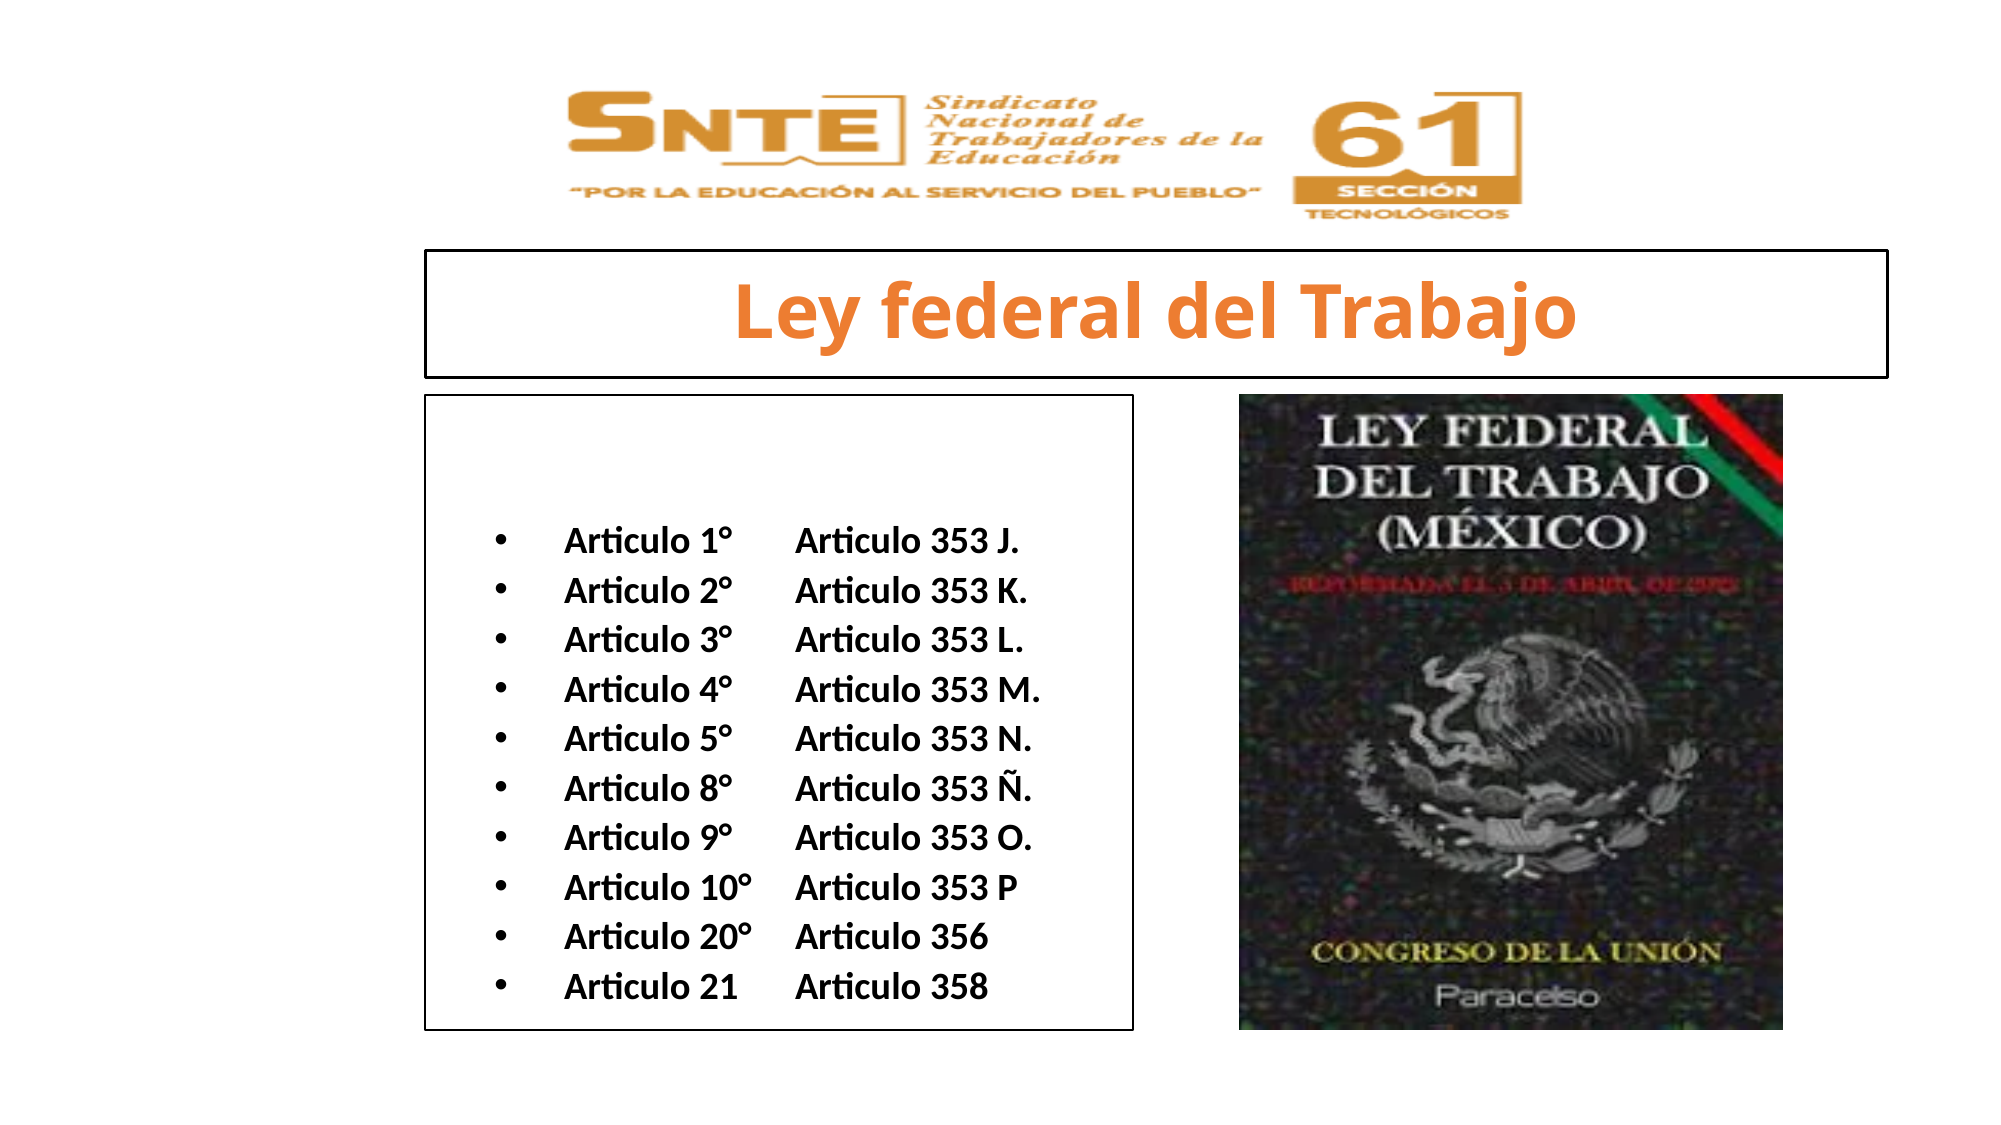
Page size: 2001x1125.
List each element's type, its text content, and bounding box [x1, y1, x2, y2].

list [1239, 394, 1783, 1030]
list Articulo 1° Articulo 353 J. Articulo 2° Articulo 353 K. Articulo 3° Articulo 353 L. Articulo 4° Articulo 353 M. Articulo 5° Articulo 353 N. Articulo 8° Articulo 353 Ñ. Articulo 9° Articulo 353 O. Articulo 10° Articulo 353 P Articulo 20° Articulo 356 Articulo 21 Articulo 358 [425, 394, 1133, 1030]
title Ley federal del Trabajo [425, 250, 1888, 378]
picture [457, 24, 1639, 279]
